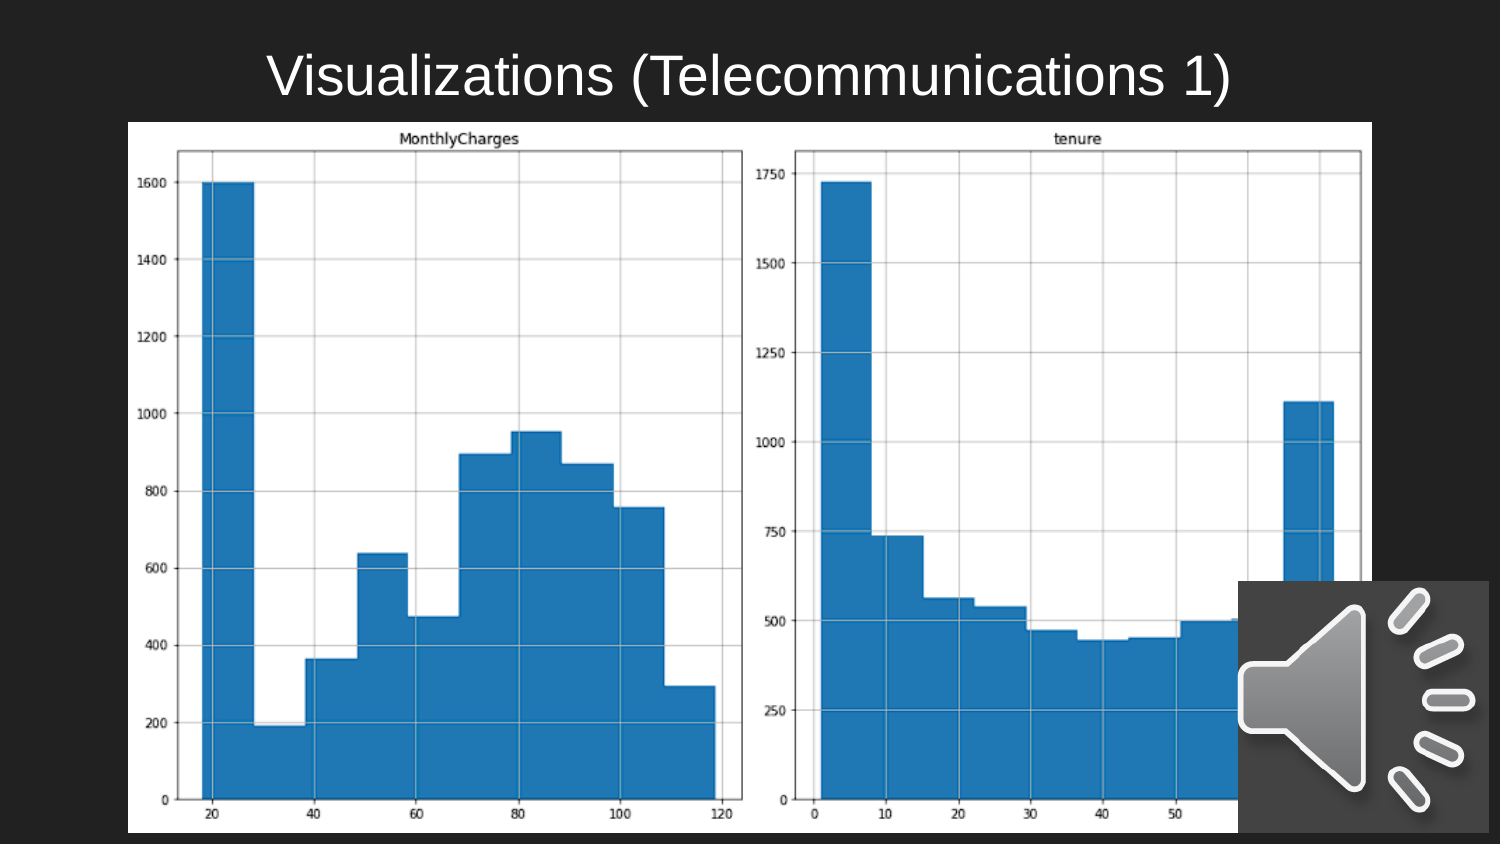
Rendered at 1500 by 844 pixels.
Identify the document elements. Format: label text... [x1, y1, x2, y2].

title Visualizations (Telecommunications 1) [51, 28, 1449, 123]
picture [128, 122, 1490, 834]
